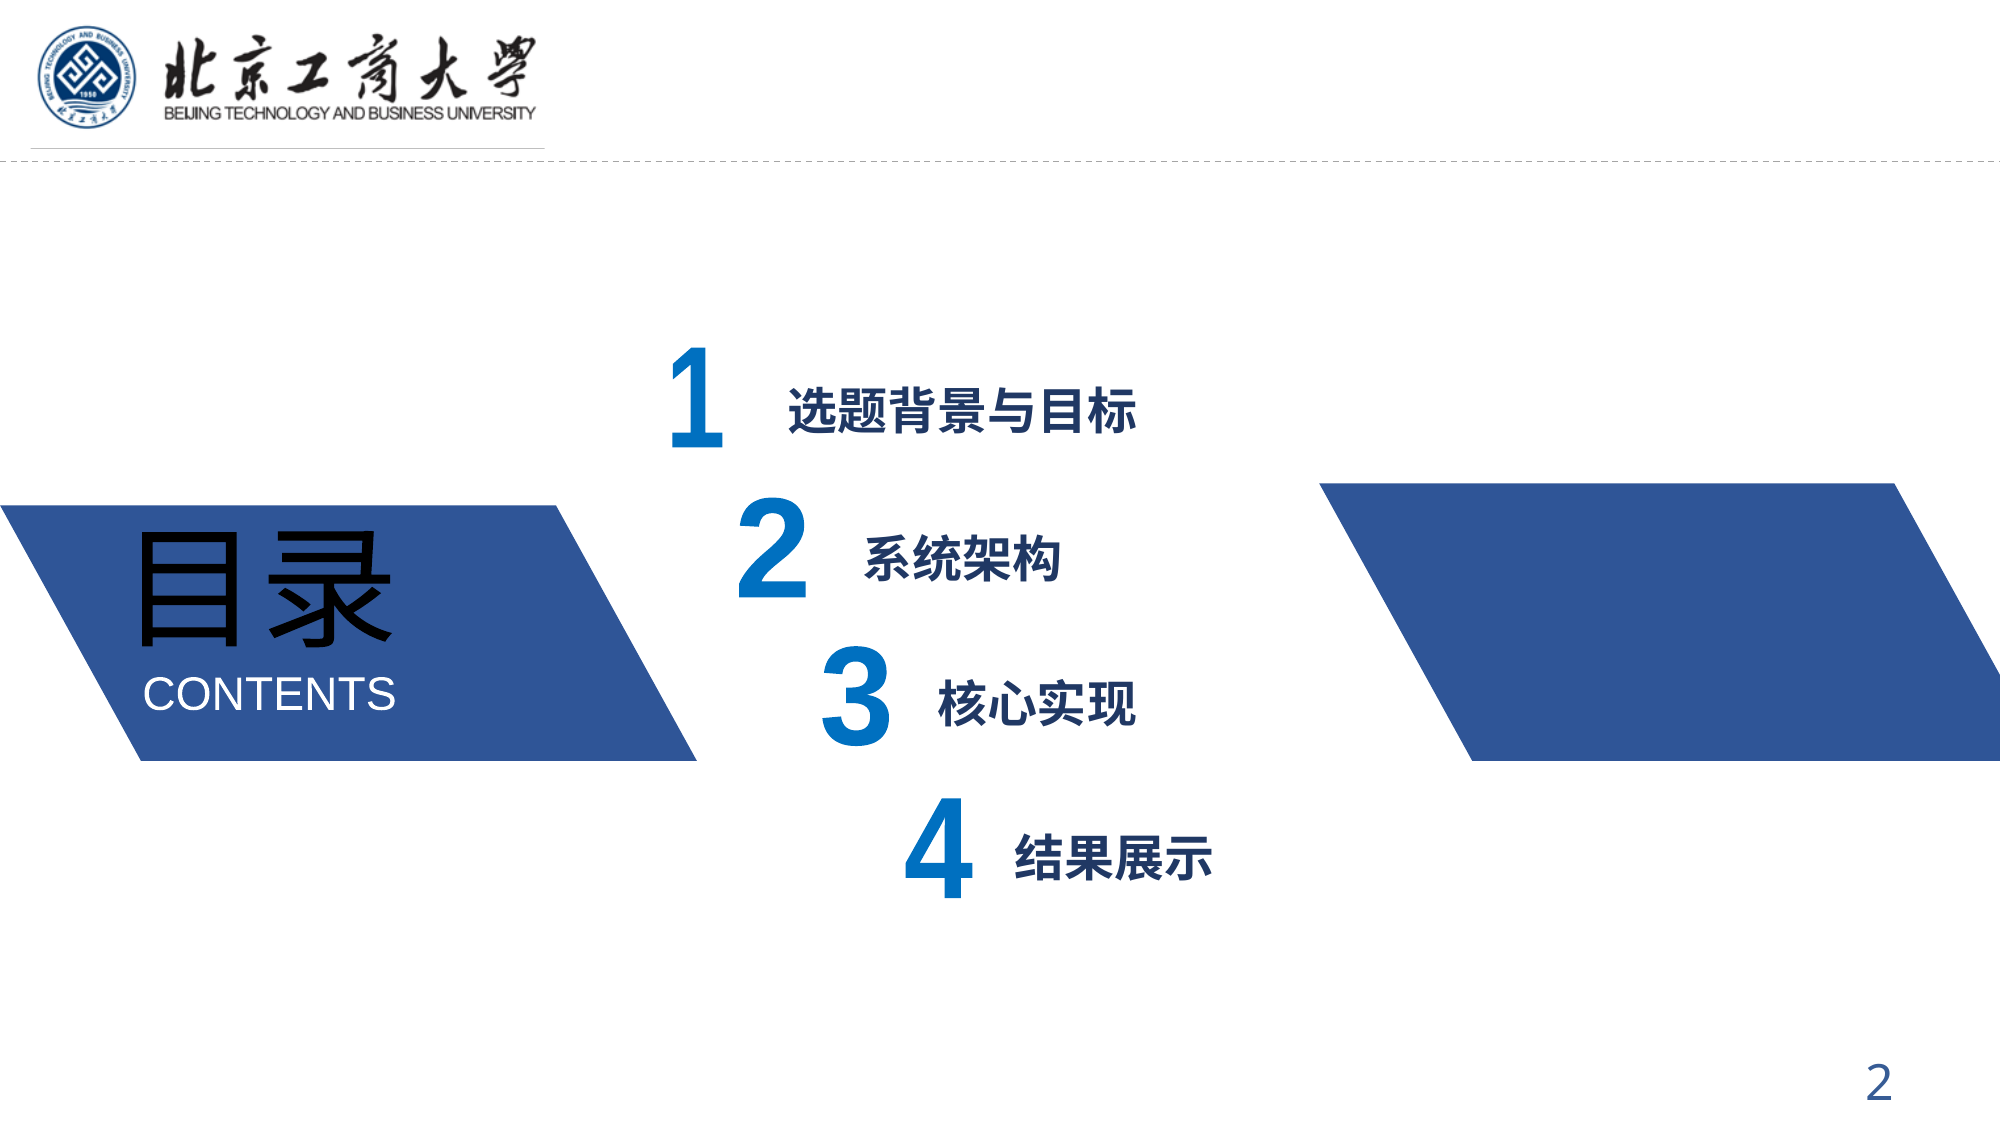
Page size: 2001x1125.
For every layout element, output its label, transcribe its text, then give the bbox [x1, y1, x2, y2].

text_box 系统架构 [847, 508, 1498, 595]
picture [30, 4, 545, 150]
text_box [0, 505, 697, 761]
text_box 核心实现 [922, 653, 1573, 740]
text_box [1319, 483, 2000, 761]
text_box 选题背景与目标 [772, 360, 1423, 447]
footer 2 [1780, 1050, 1979, 1110]
text_box 结果展示 [999, 807, 1650, 895]
